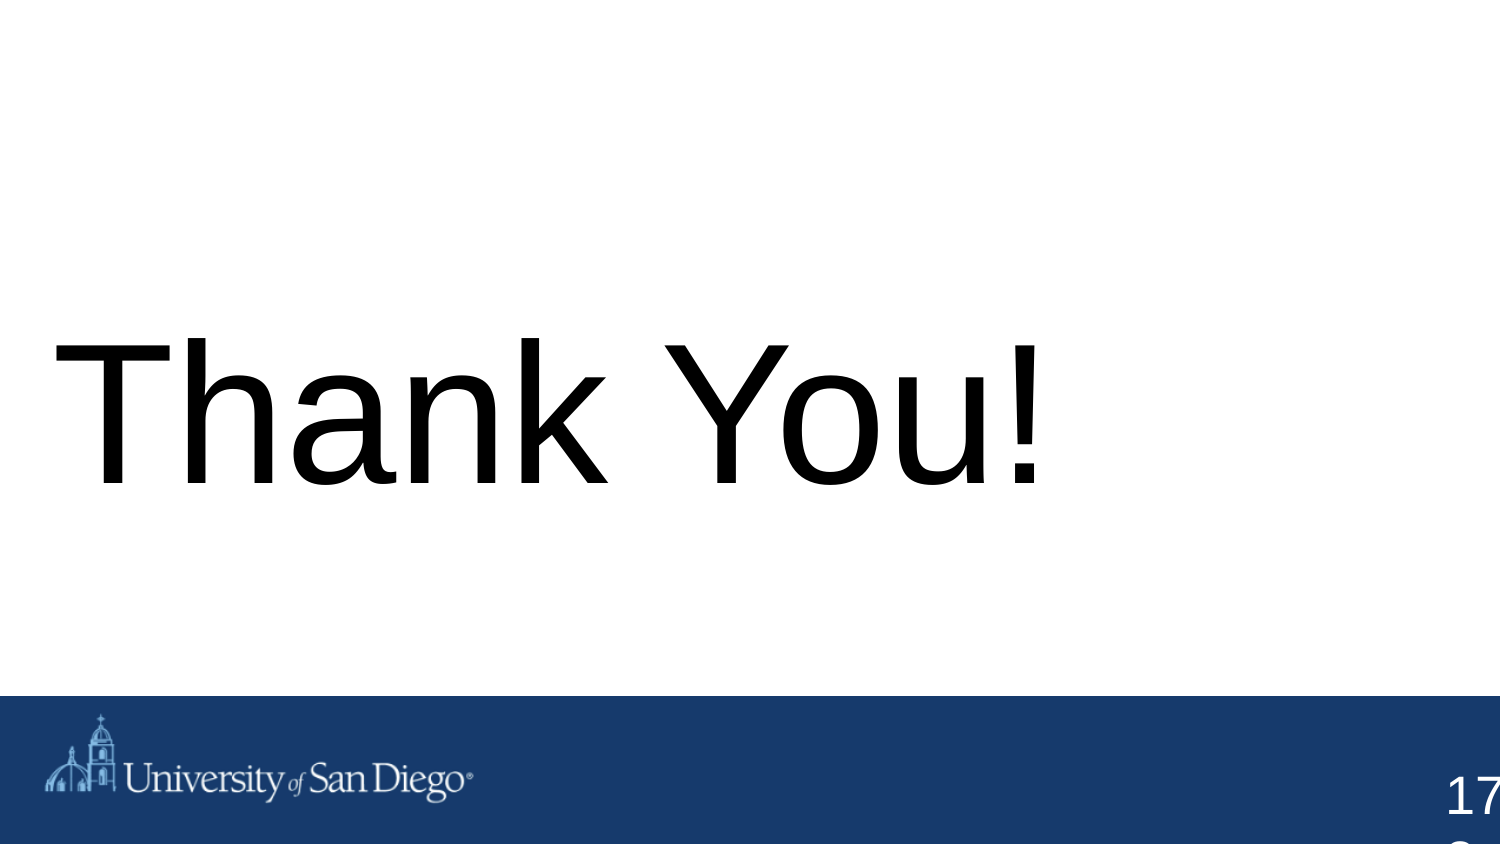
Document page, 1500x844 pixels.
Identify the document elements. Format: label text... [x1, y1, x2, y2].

picture [0, 696, 1500, 844]
text_box 178 [1430, 745, 1500, 833]
list Thank You! [37, 232, 1463, 612]
